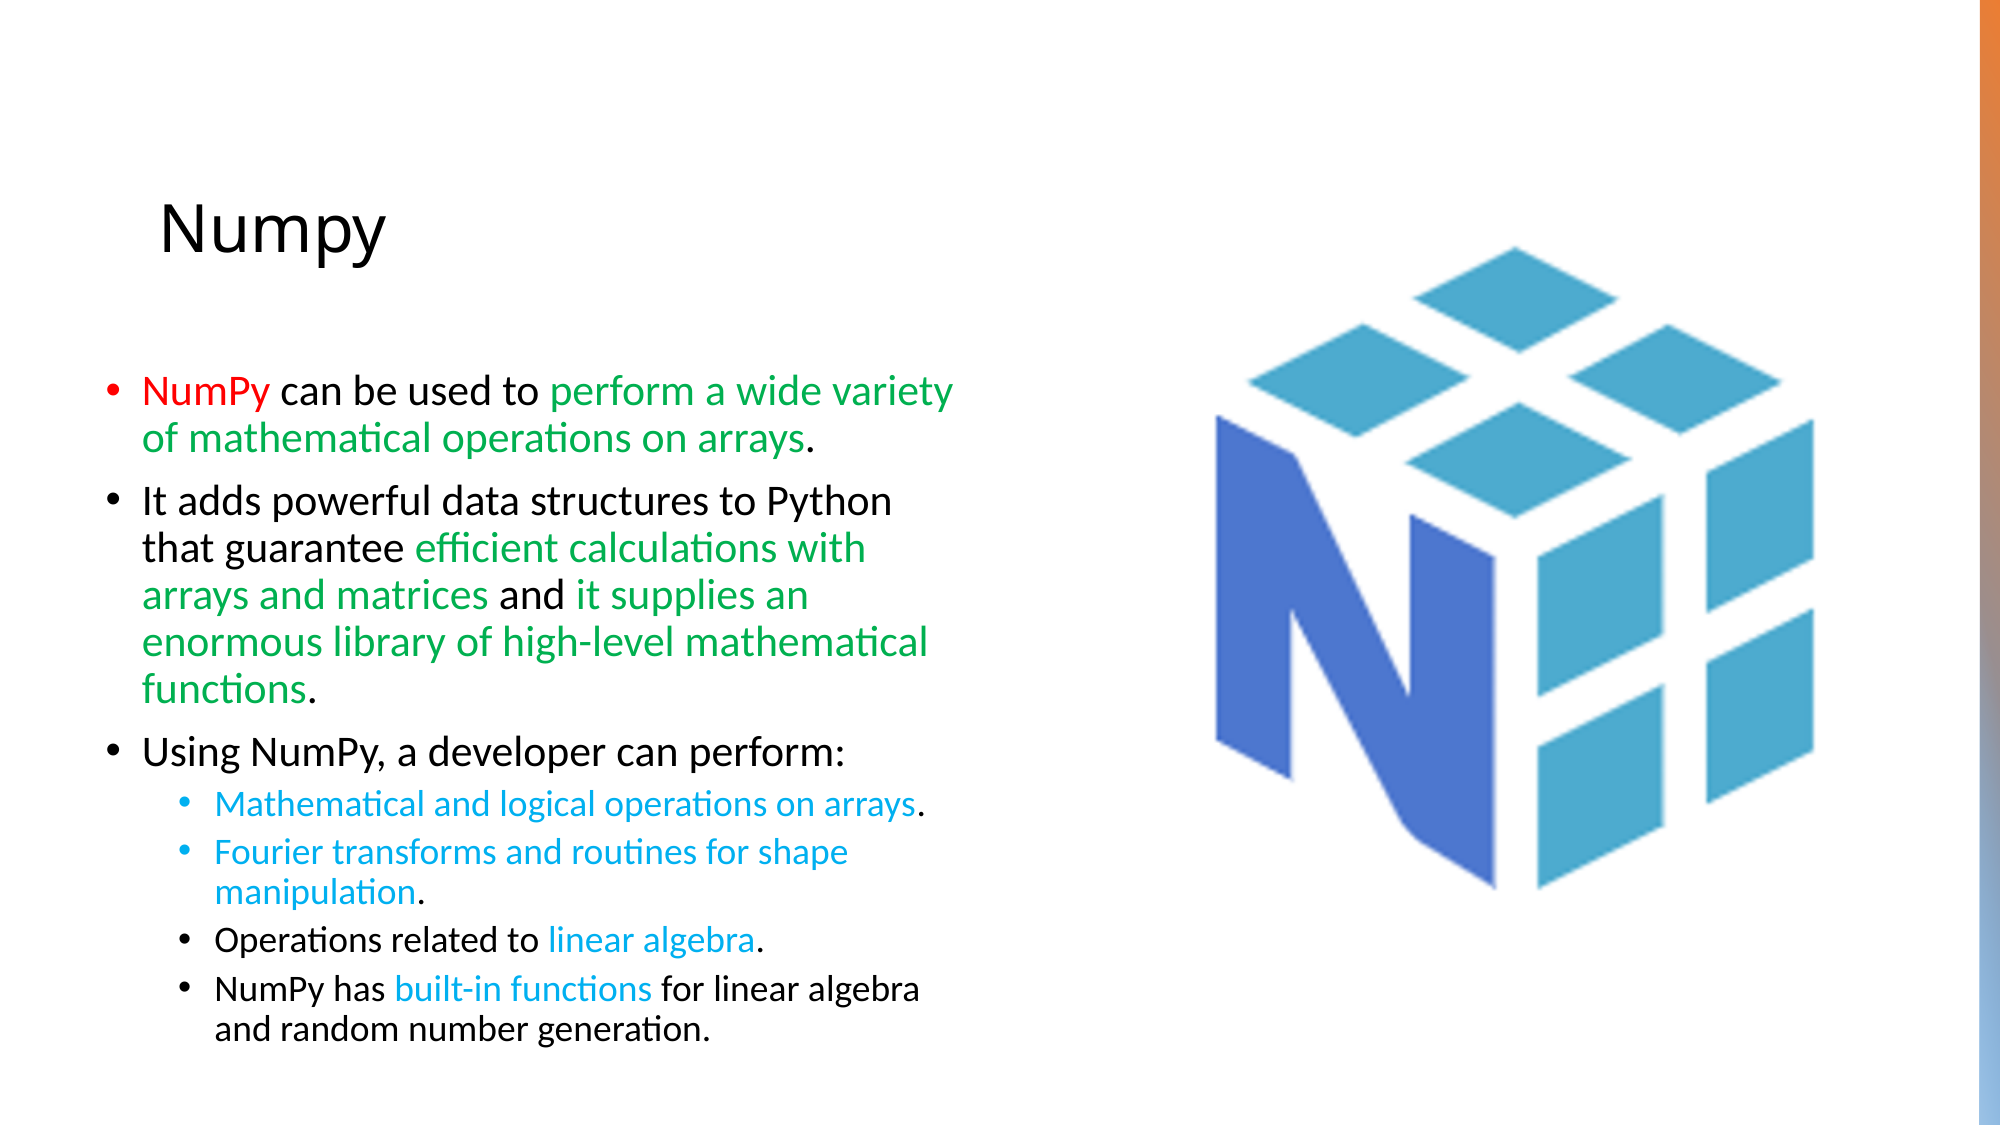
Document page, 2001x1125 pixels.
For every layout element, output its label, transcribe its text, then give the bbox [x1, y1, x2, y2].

picture [1149, 211, 1851, 914]
list NumPy can be used to perform a wide variety of mathematical operations on arrays. It adds powerful data structures to Python that guarantee efficient calculations with arrays and matrices and it supplies an enormous library of high-level mathematical functions. Using NumPy, a developer can perform: Mathematical and logical operations on arrays. Fourier transforms and routines for shape manipulation. Operations related to linear algebra. NumPy has built-in functions for linear algebra and random number generation. [90, 360, 977, 1062]
title Numpy [143, 121, 1000, 275]
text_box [1979, 0, 2000, 1125]
